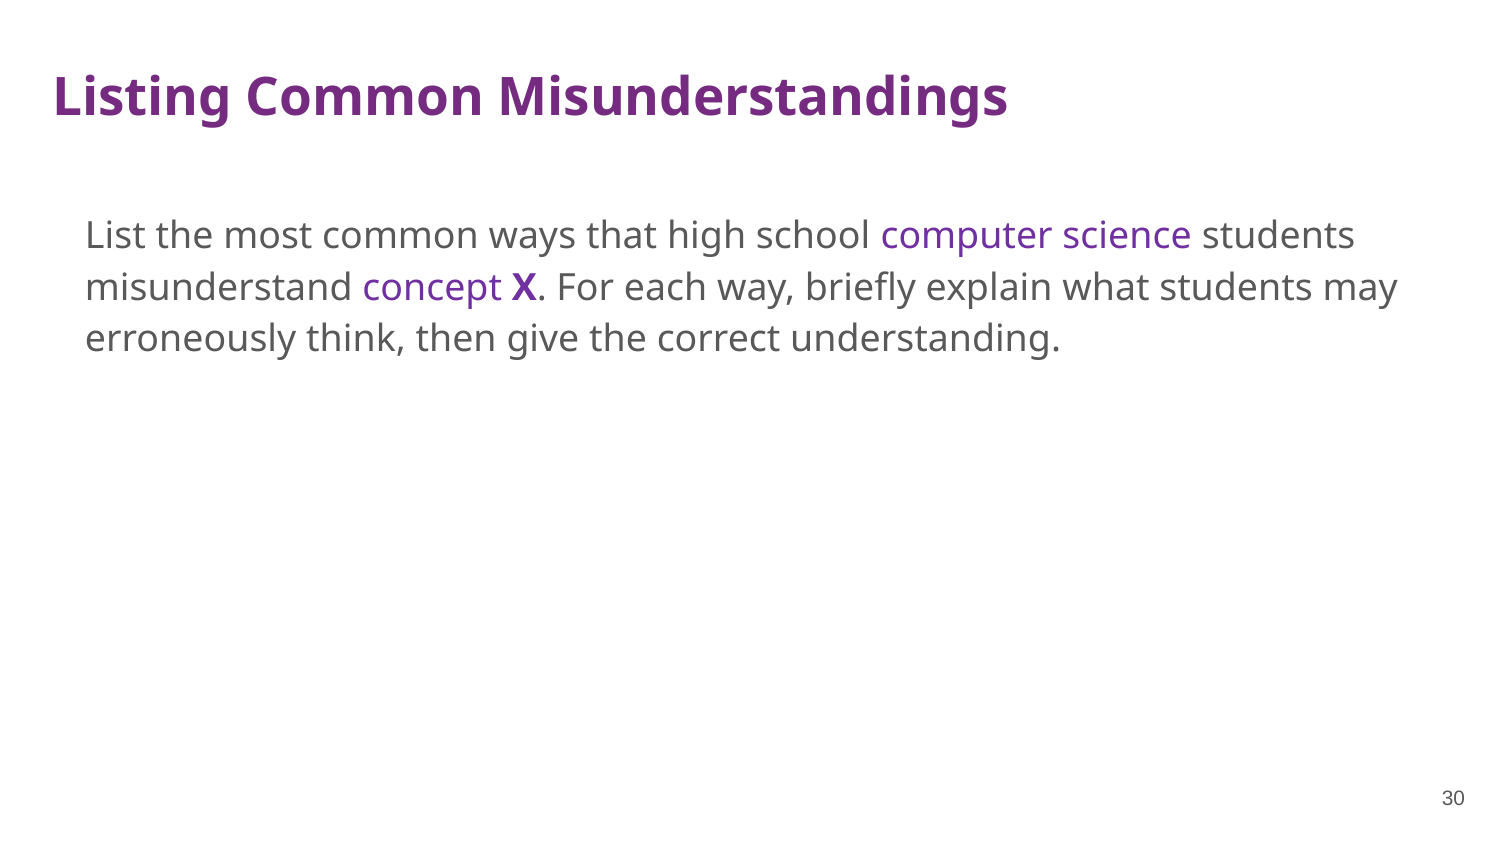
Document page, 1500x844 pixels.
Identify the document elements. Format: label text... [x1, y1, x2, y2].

list List the most common ways that high school computer science students misunderstand concept X. For each way, briefly explain what students may erroneously think, then give the correct understanding. [51, 189, 1449, 422]
title Listing Common Misunderstandings [37, 47, 1435, 142]
slide_number 30 [1389, 764, 1480, 830]
